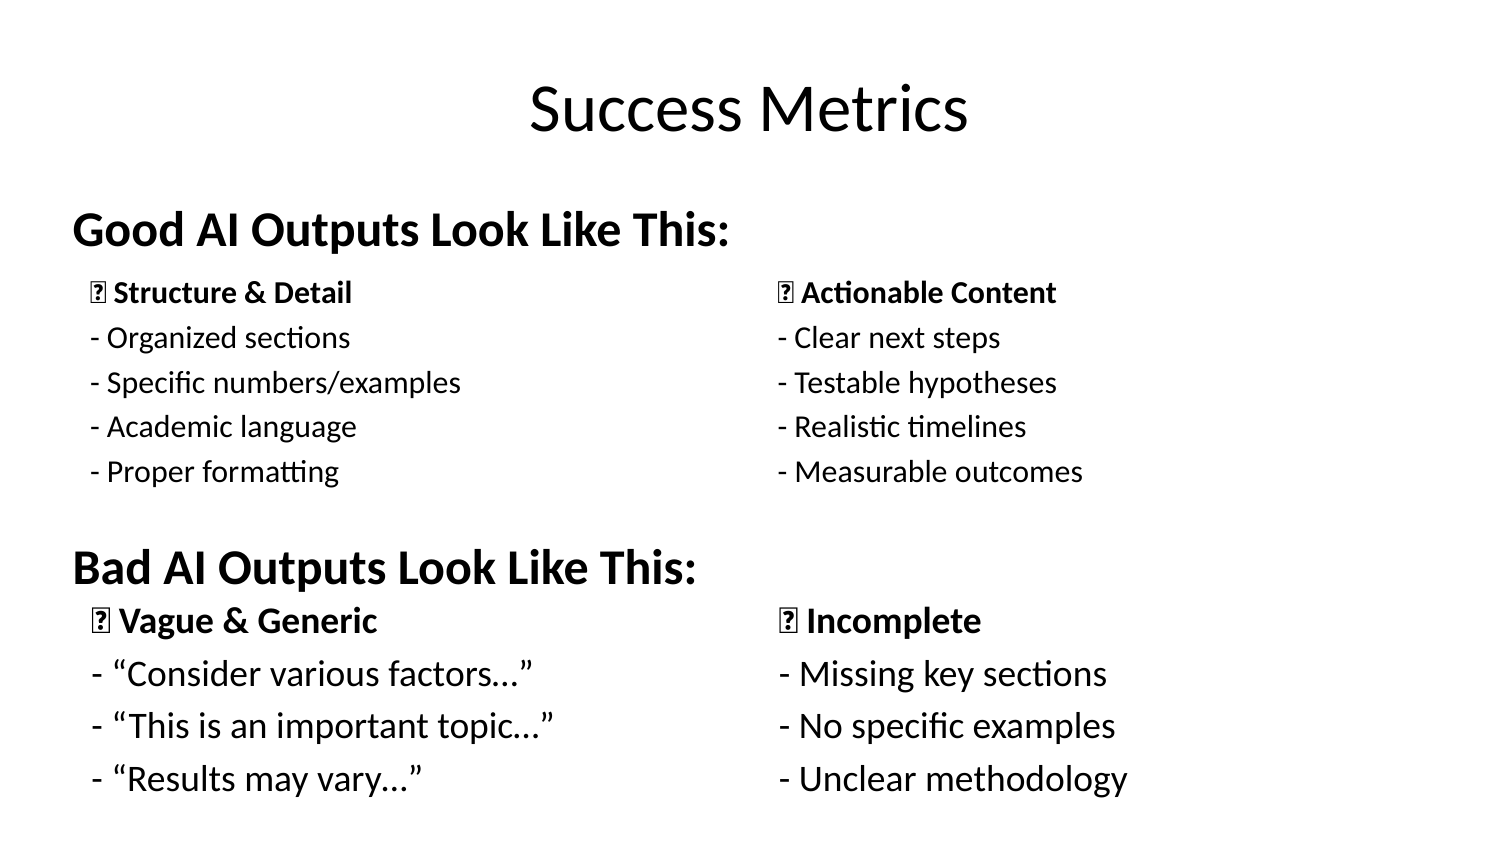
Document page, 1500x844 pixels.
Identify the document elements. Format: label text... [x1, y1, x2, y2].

text_box Good AI Outputs Look Like This:​ [57, 189, 1363, 265]
list ✅ Actionable Content - Clear next steps - Testable hypotheses - Realistic timelines - Measurable outcomes [762, 264, 1425, 499]
text_box Bad AI Outputs Look Like This:​ [57, 527, 1363, 603]
text_box ❌ Vague & Generic - “Consider various factors…” - “This is an important topic…” - “Results may vary…” [76, 603, 739, 842]
list ✅ Structure & Detail - Organized sections - Specific numbers/examples - Academic language - Proper formatting [75, 265, 738, 499]
text_box ❌ Incomplete - Missing key sections - No specific examples - Unclear methodology [763, 588, 1427, 842]
title Success Metrics [75, 33, 1425, 175]
